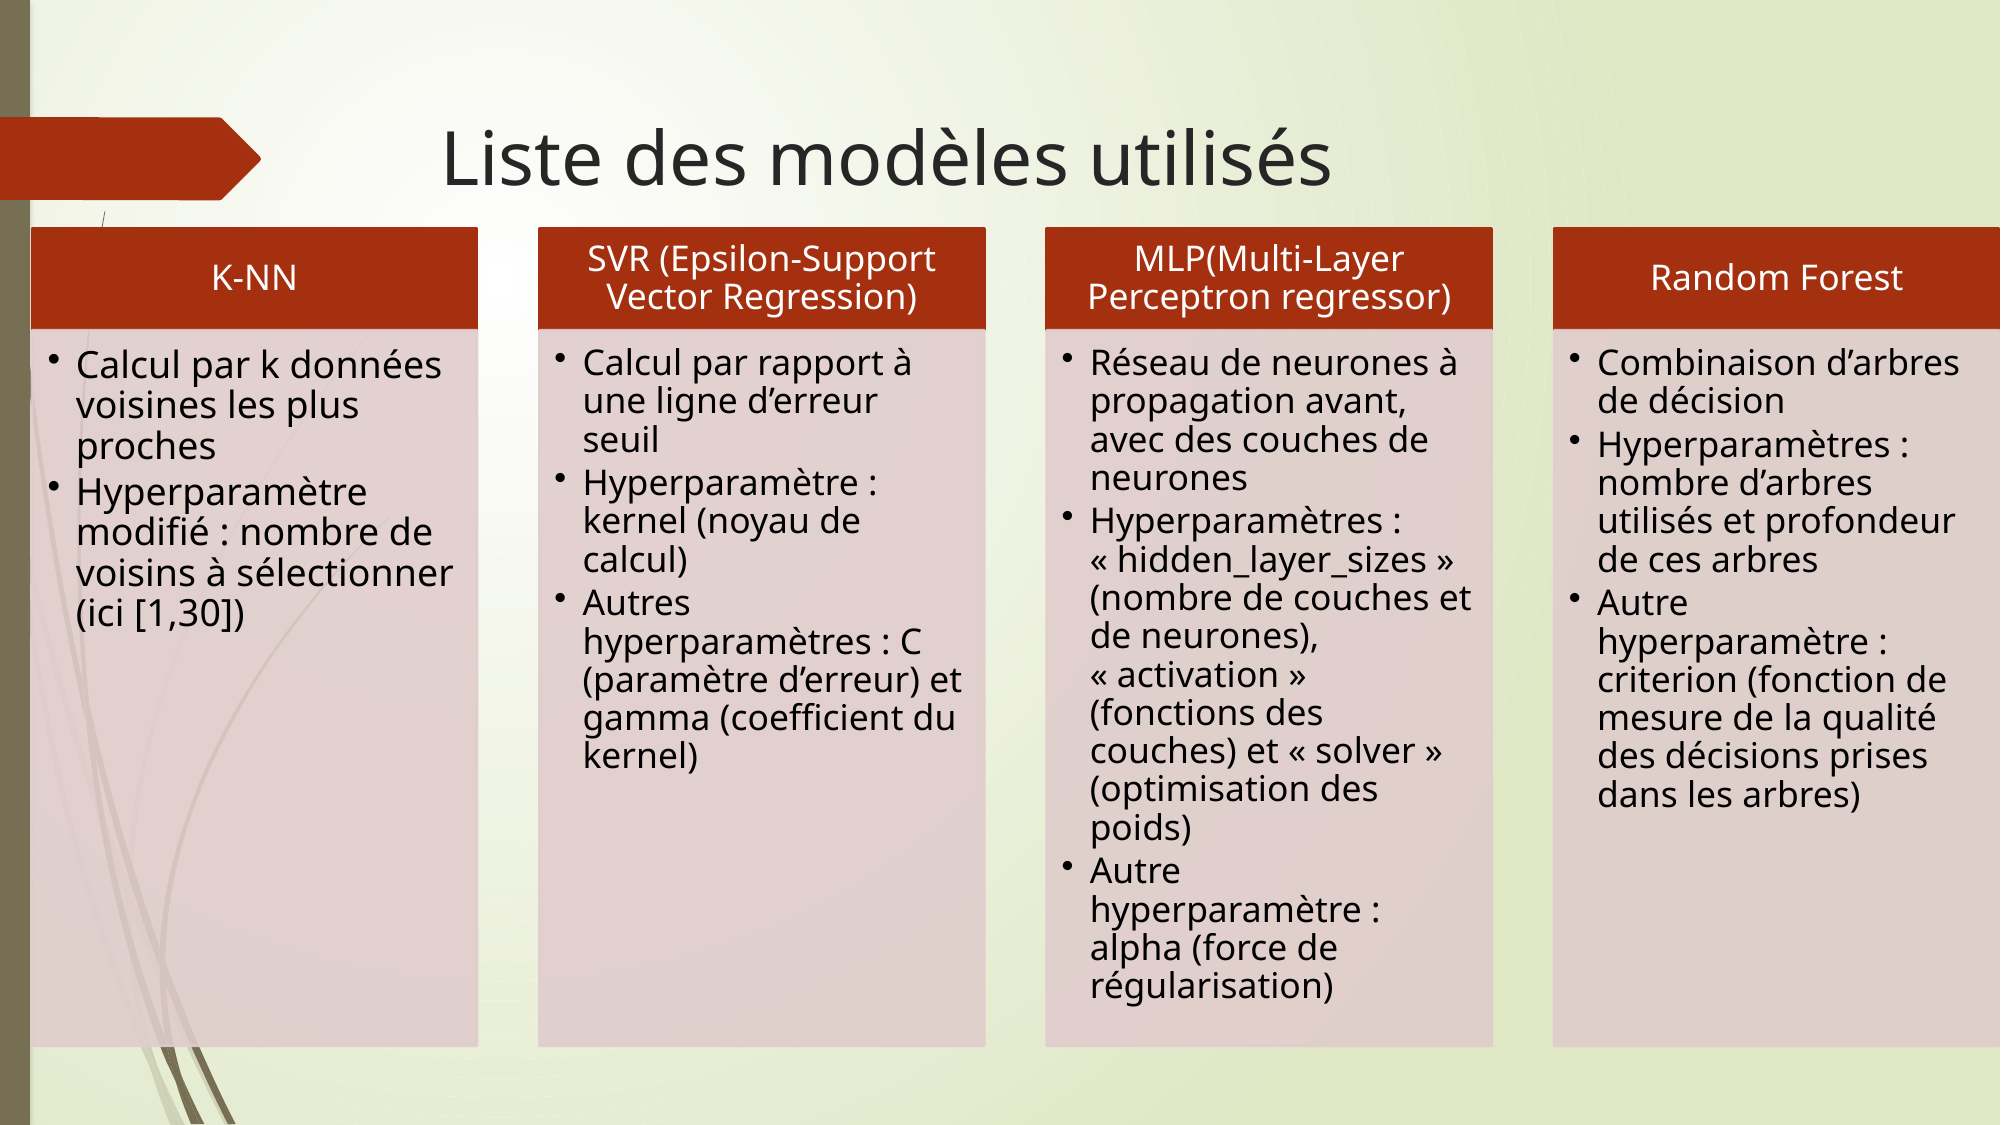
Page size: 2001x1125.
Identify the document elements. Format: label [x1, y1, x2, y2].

text_box [30, 99, 2000, 1125]
